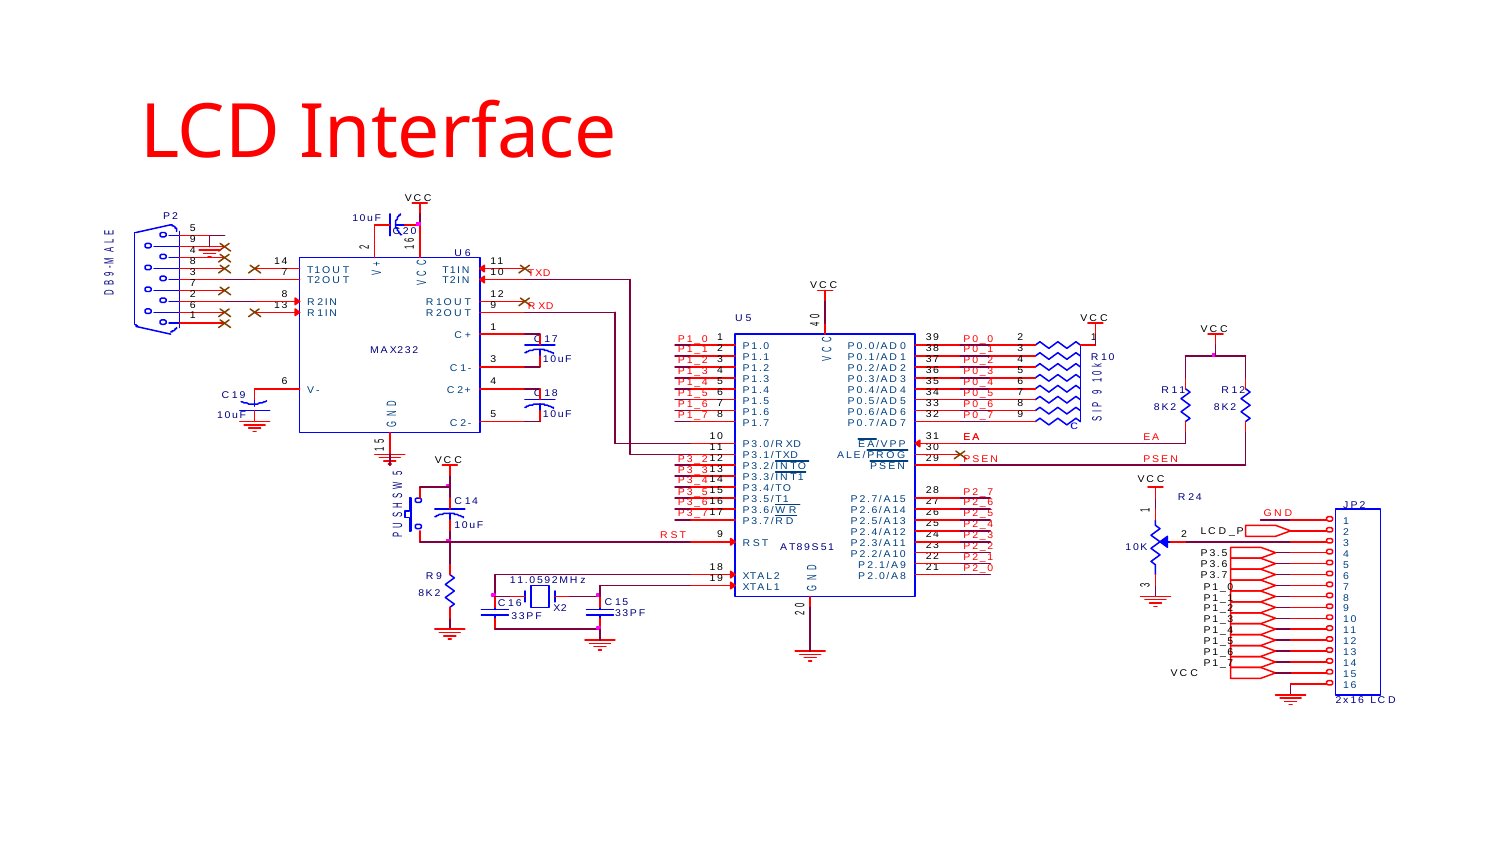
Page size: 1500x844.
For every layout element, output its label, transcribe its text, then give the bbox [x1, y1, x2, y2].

title LCD Interface [125, 67, 1425, 204]
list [99, 185, 1401, 713]
